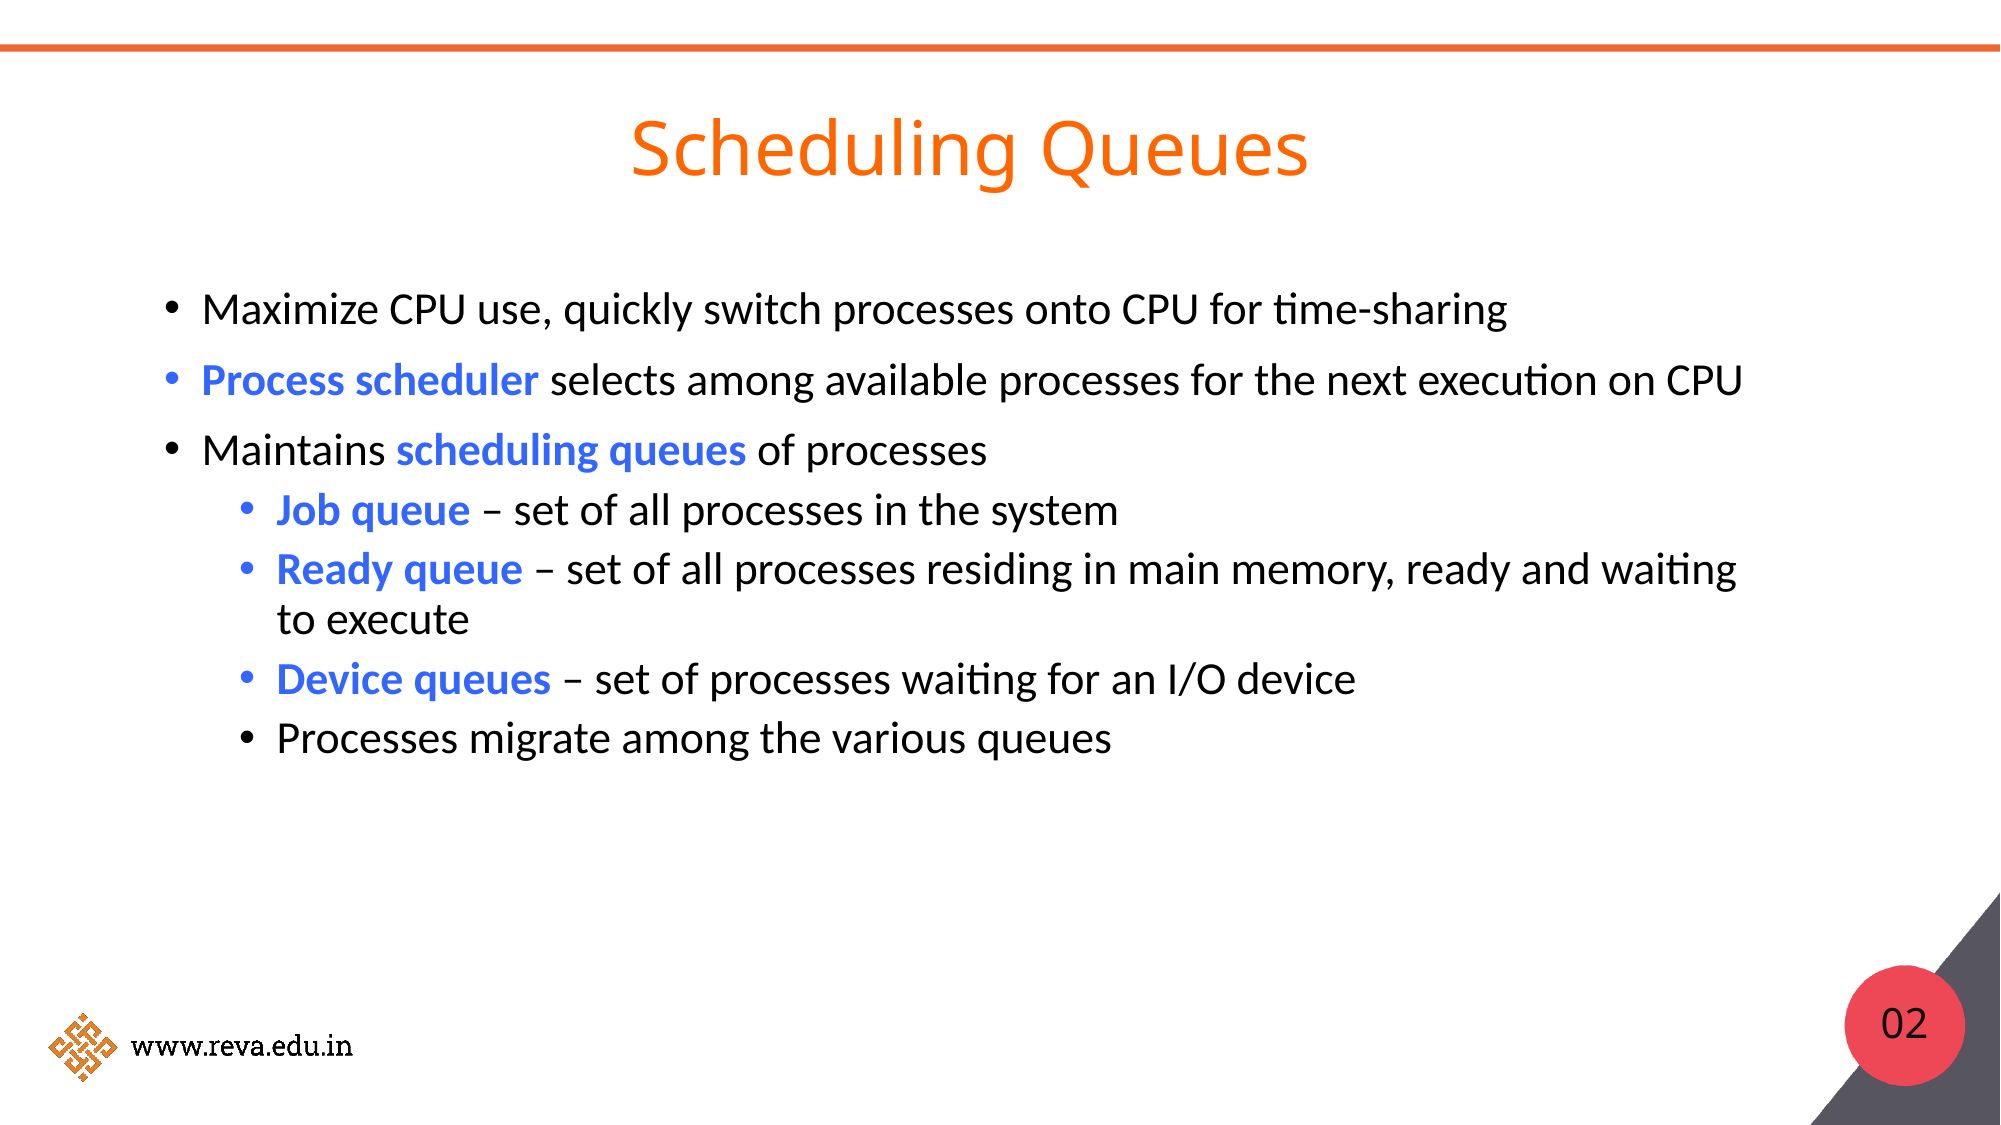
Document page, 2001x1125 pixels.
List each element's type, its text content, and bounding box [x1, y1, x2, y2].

text_box 02 [1865, 989, 1944, 1054]
text_box Maximize CPU use, quickly switch processes onto CPU for time-sharing Process scheduler selects among available processes for the next execution on CPU Maintains scheduling queues of processes Job queue – set of all processes in the system Ready queue – set of all processes residing in main memory, ready and waiting to execute Device queues – set of processes waiting for an I/O device Processes migrate among the various queues [149, 277, 1793, 932]
picture [1801, 882, 2000, 1125]
picture [31, 1003, 366, 1092]
title Scheduling Queues [392, 51, 1550, 240]
